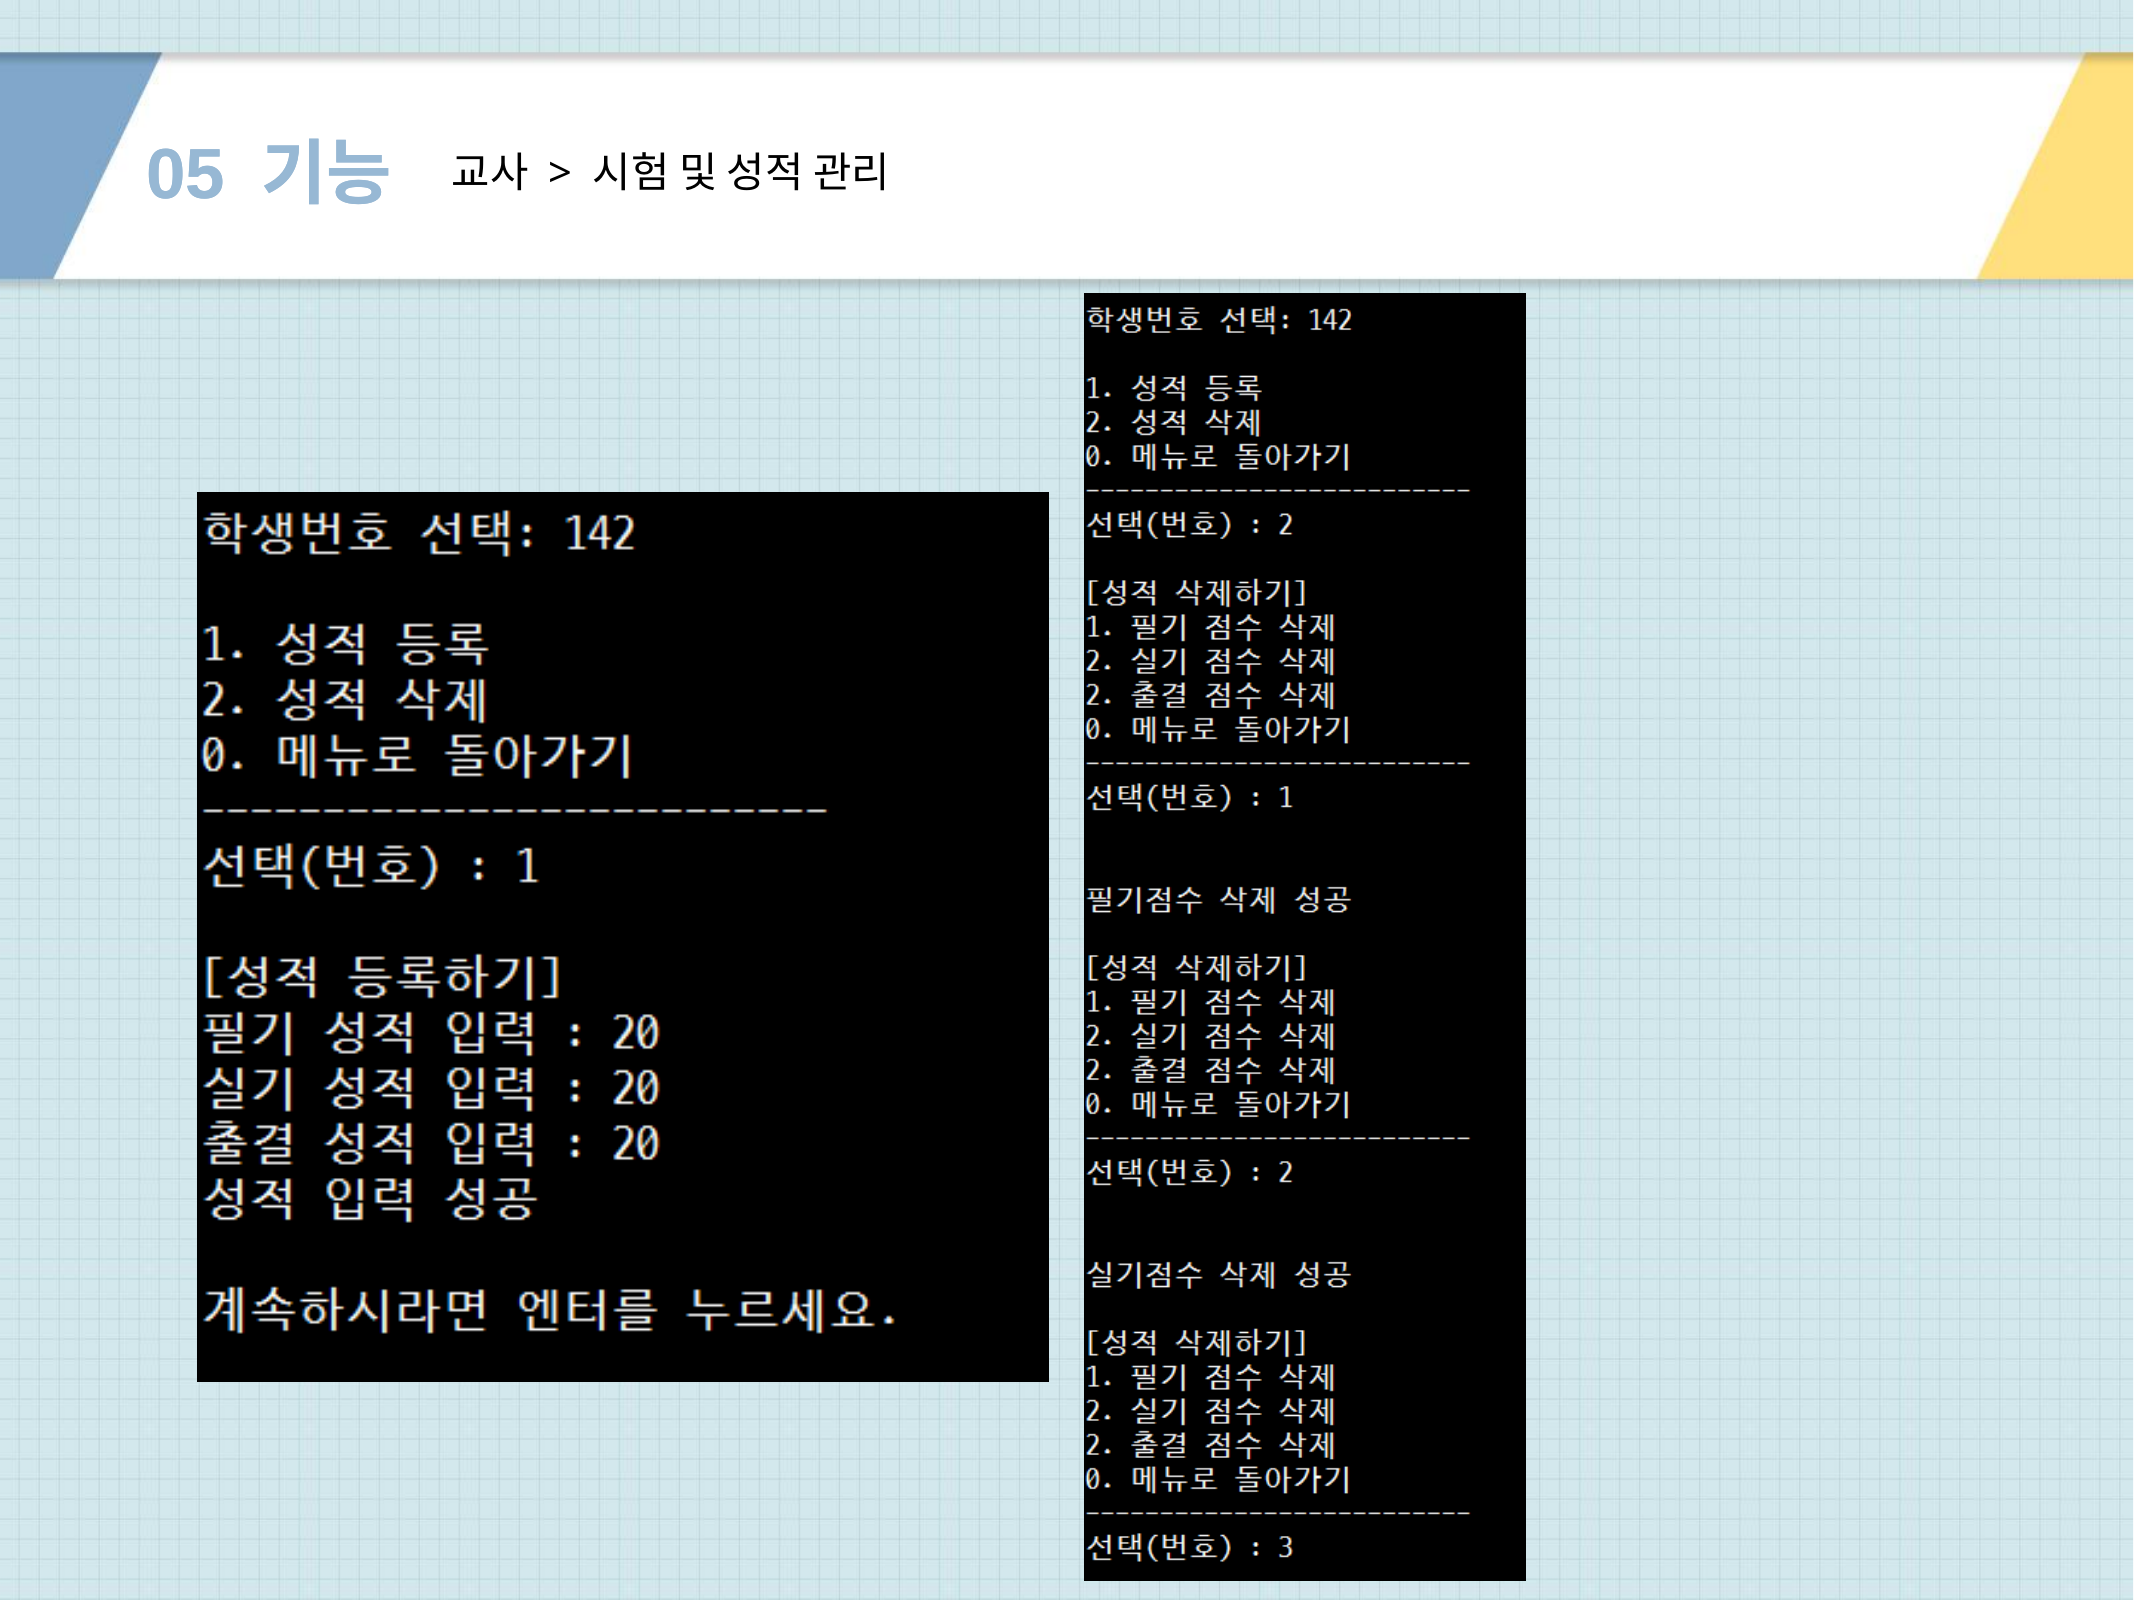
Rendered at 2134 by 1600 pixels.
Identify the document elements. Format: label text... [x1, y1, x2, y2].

text_box 교사 > 시험 및 성적 관리 [436, 130, 1924, 211]
text_box 05 기능 [136, 77, 1924, 264]
picture [0, 0, 2134, 1600]
